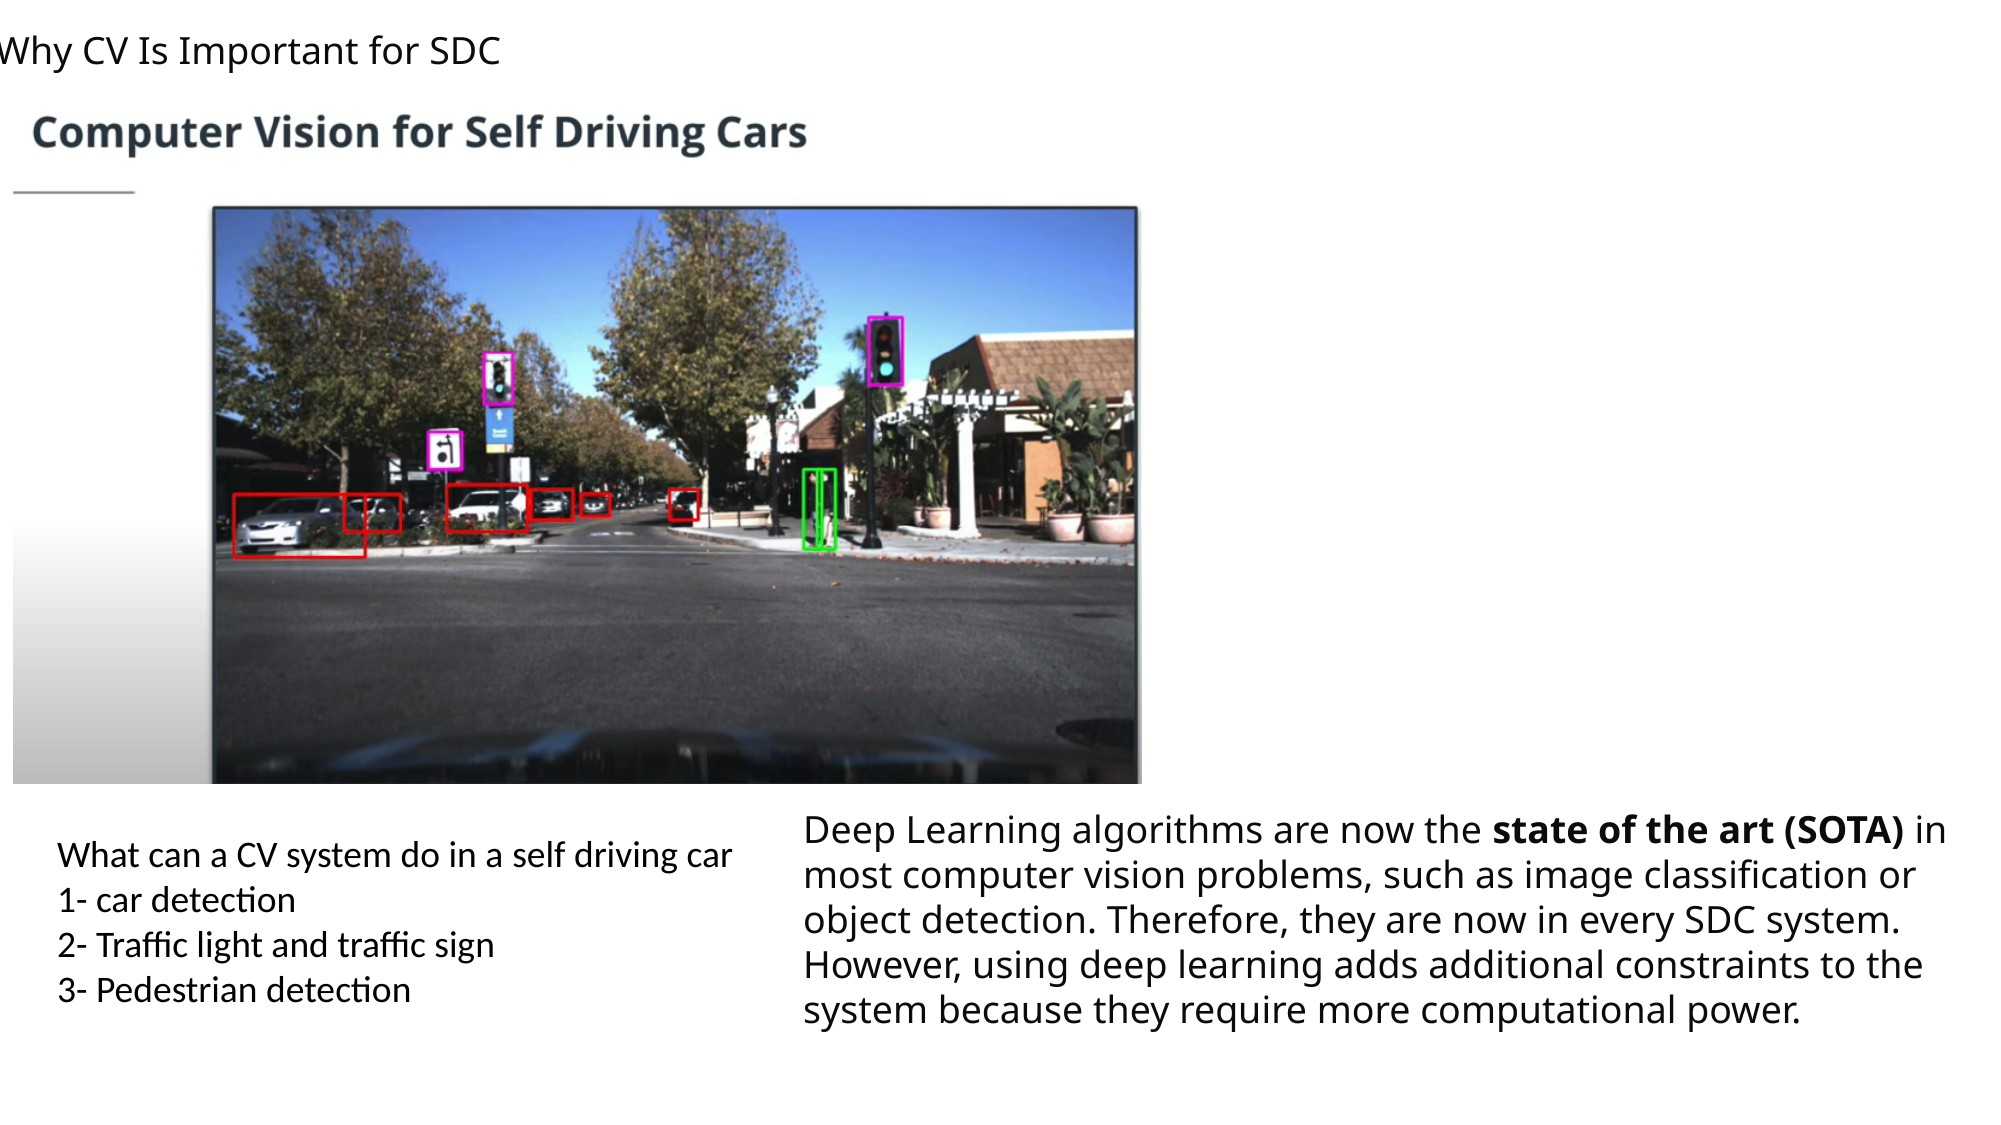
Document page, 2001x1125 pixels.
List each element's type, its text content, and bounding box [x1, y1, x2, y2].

picture [13, 94, 1142, 785]
text_box Deep Learning algorithms are now the state of the art (SOTA) in most computer vision problems, such as image classification or object detection. Therefore, they are now in every SDC system. However, using deep learning adds additional constraints to the system because they require more computational power. [788, 798, 1984, 1039]
text_box What can a CV system do in a self driving car 1- car detection 2- Traffic light and traffic sign 3- Pedestrian detection [42, 822, 788, 1018]
text_box Why CV Is Important for SDC [0, 19, 517, 80]
